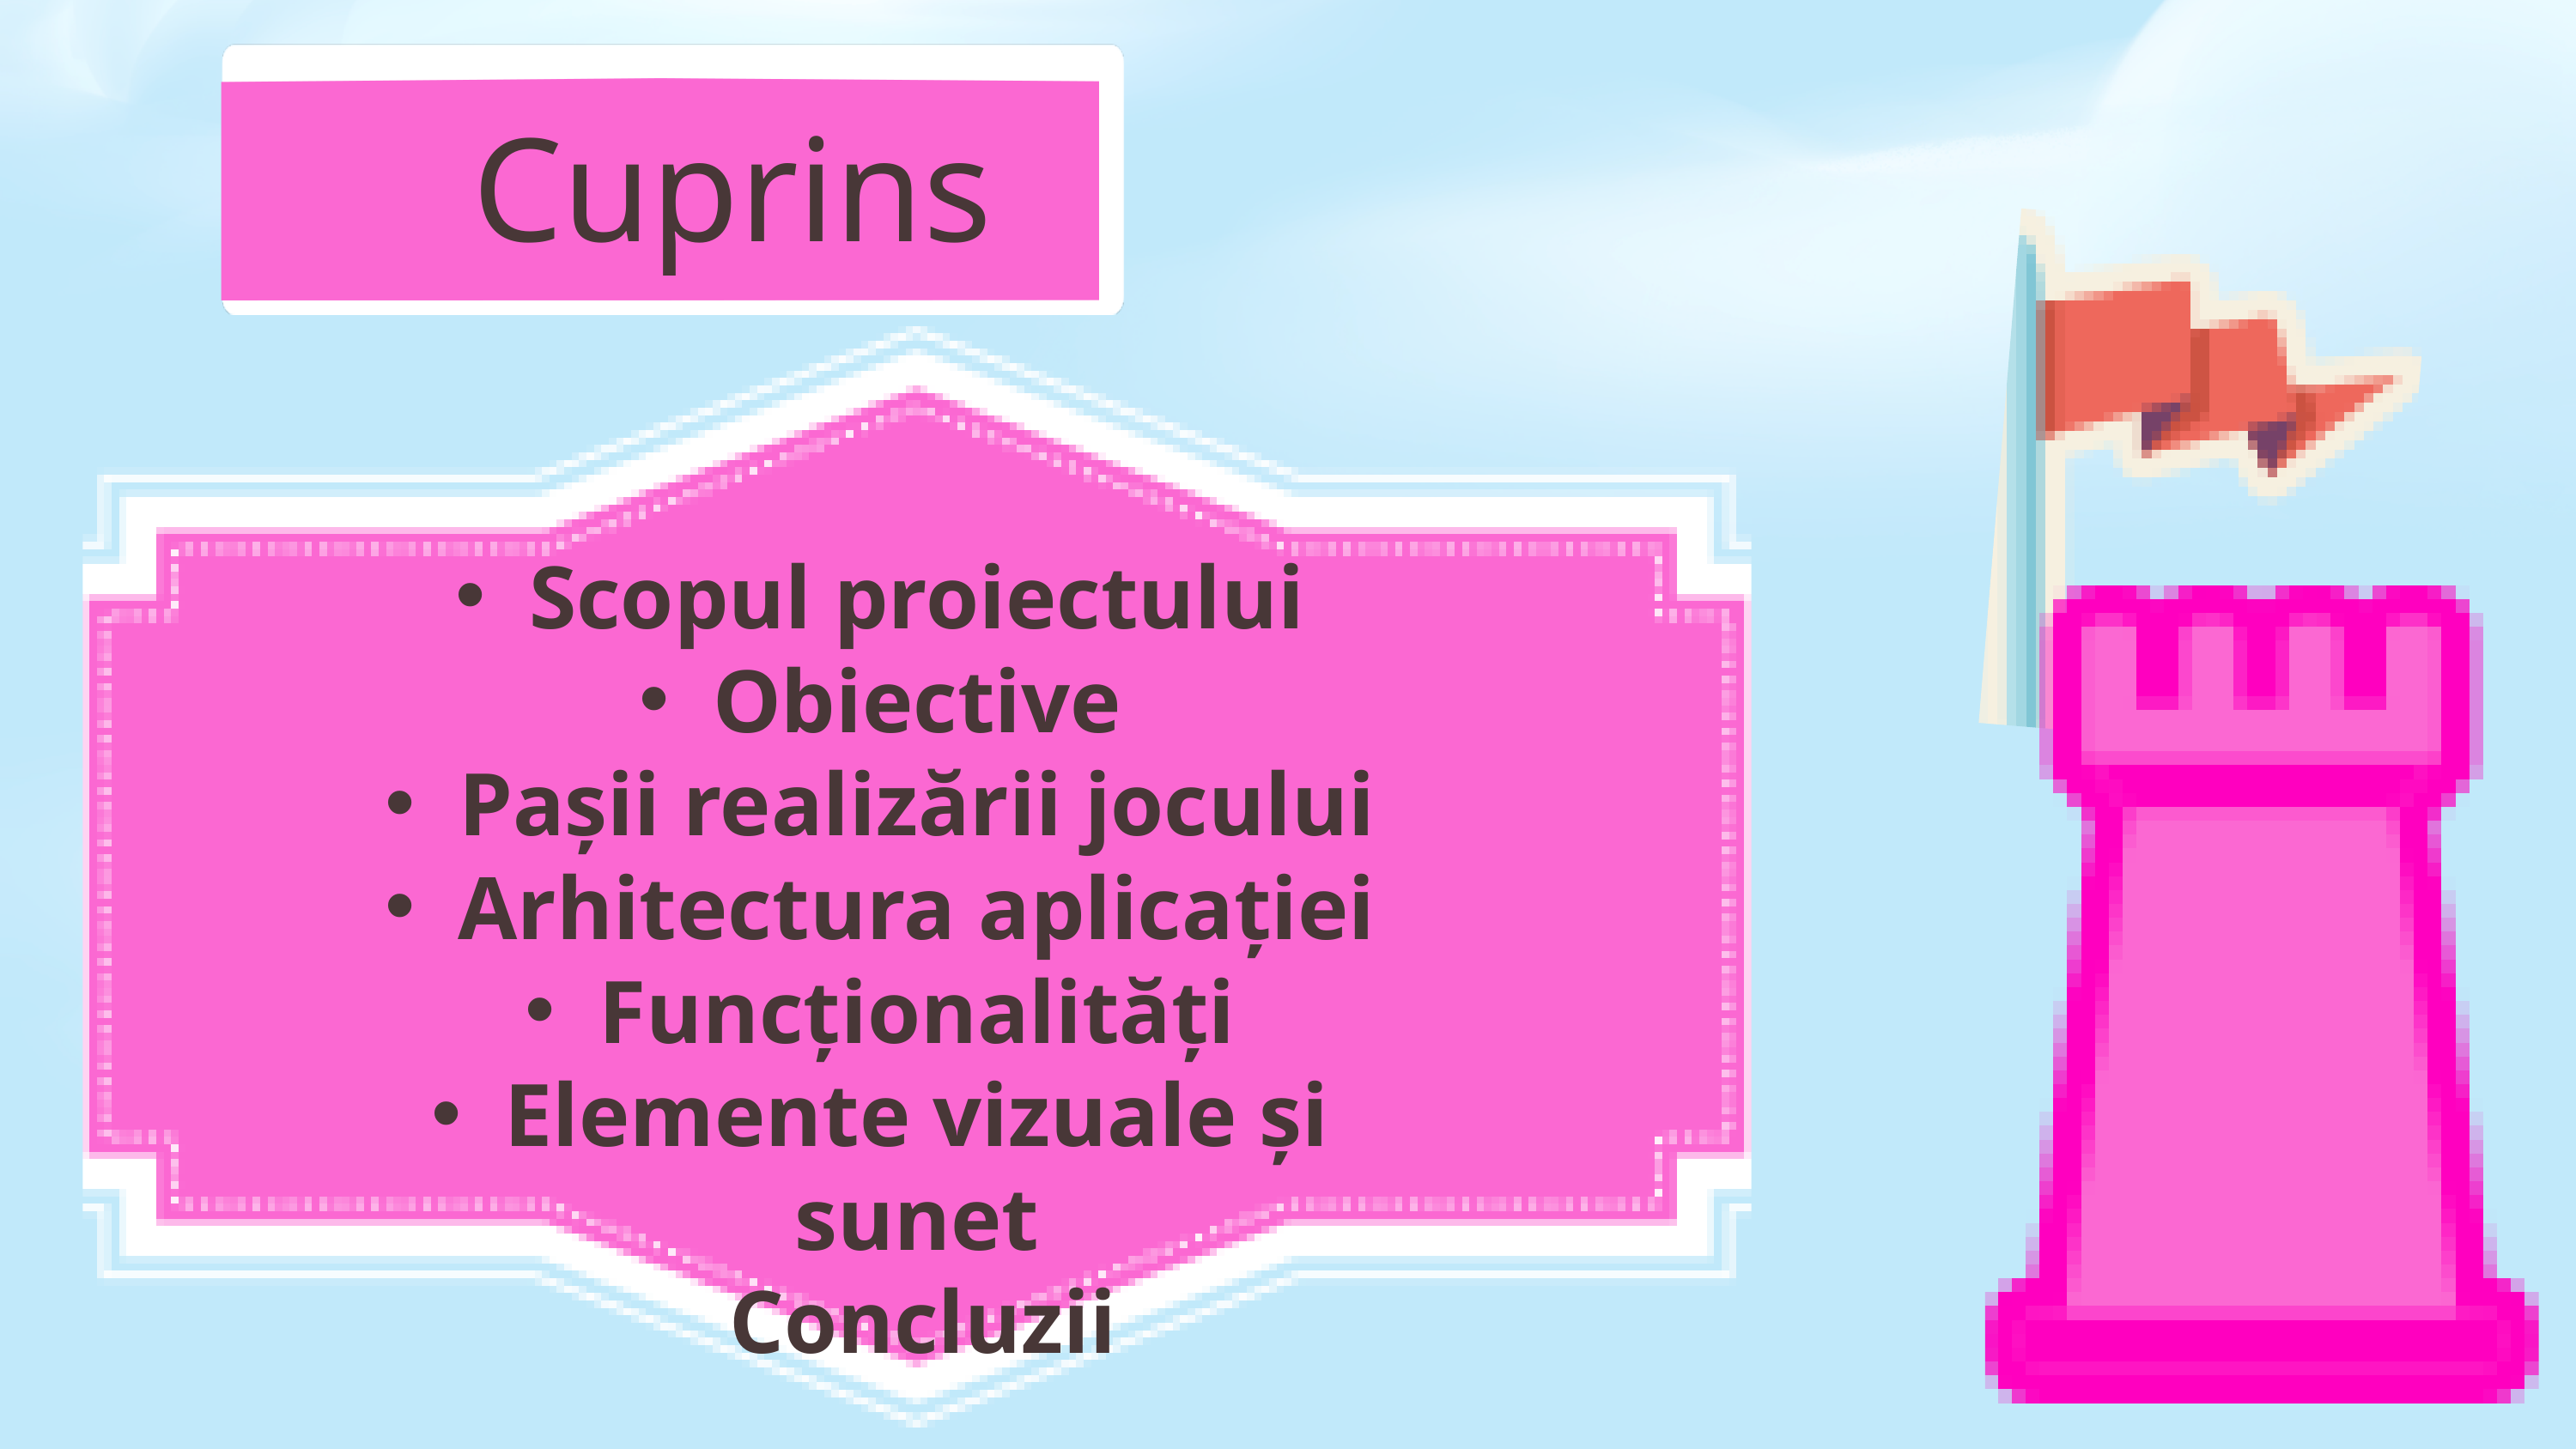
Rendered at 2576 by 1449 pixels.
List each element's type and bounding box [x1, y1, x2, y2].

text_box [0, 0, 2576, 1449]
